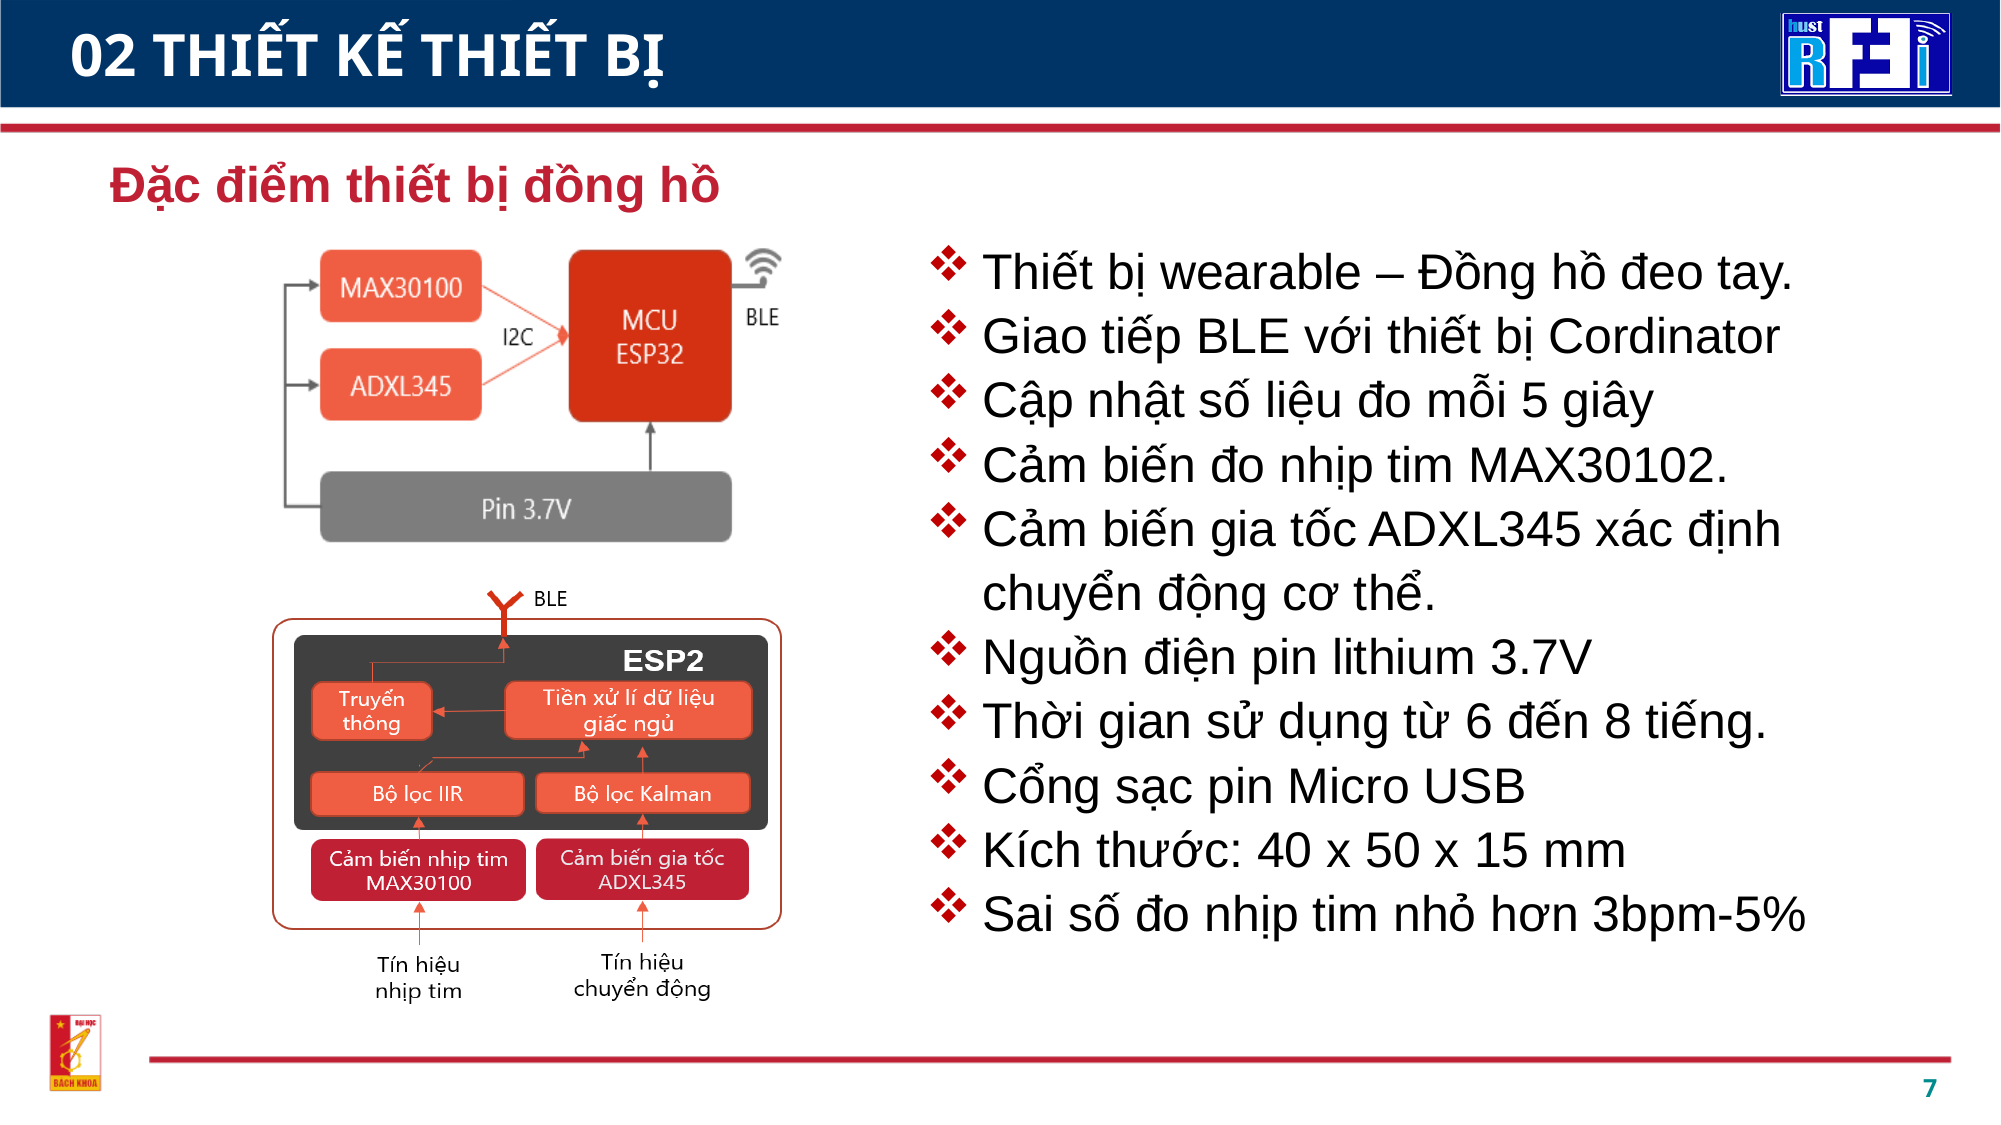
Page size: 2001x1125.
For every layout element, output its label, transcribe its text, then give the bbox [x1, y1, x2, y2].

picture [0, 0, 2001, 1125]
text_box Thiết bị wearable – Đồng hồ đeo tay. Giao tiếp BLE với thiết bị Cordinator Cập nhật số liệu đo mỗi 5 giây Cảm biến đo nhịp tim MAX30102. Cảm biến gia tốc ADXL345 xác định chuyển động cơ thể. Nguồn điện pin lithium 3.7V Thời gian sử dụng từ 6 đến 8 tiếng. Cổng sạc pin Micro USB Kích thước: 40 x 50 x 15 mm Sai số đo nhịp tim nhỏ hơn 3bpm-5% [911, 227, 1920, 949]
slide_number 7 [1502, 1065, 1953, 1125]
title 02 THIẾT KẾ THIẾT BỊ [55, 18, 1780, 90]
text_box Đặc điểm thiết bị đồng hồ [95, 144, 737, 220]
